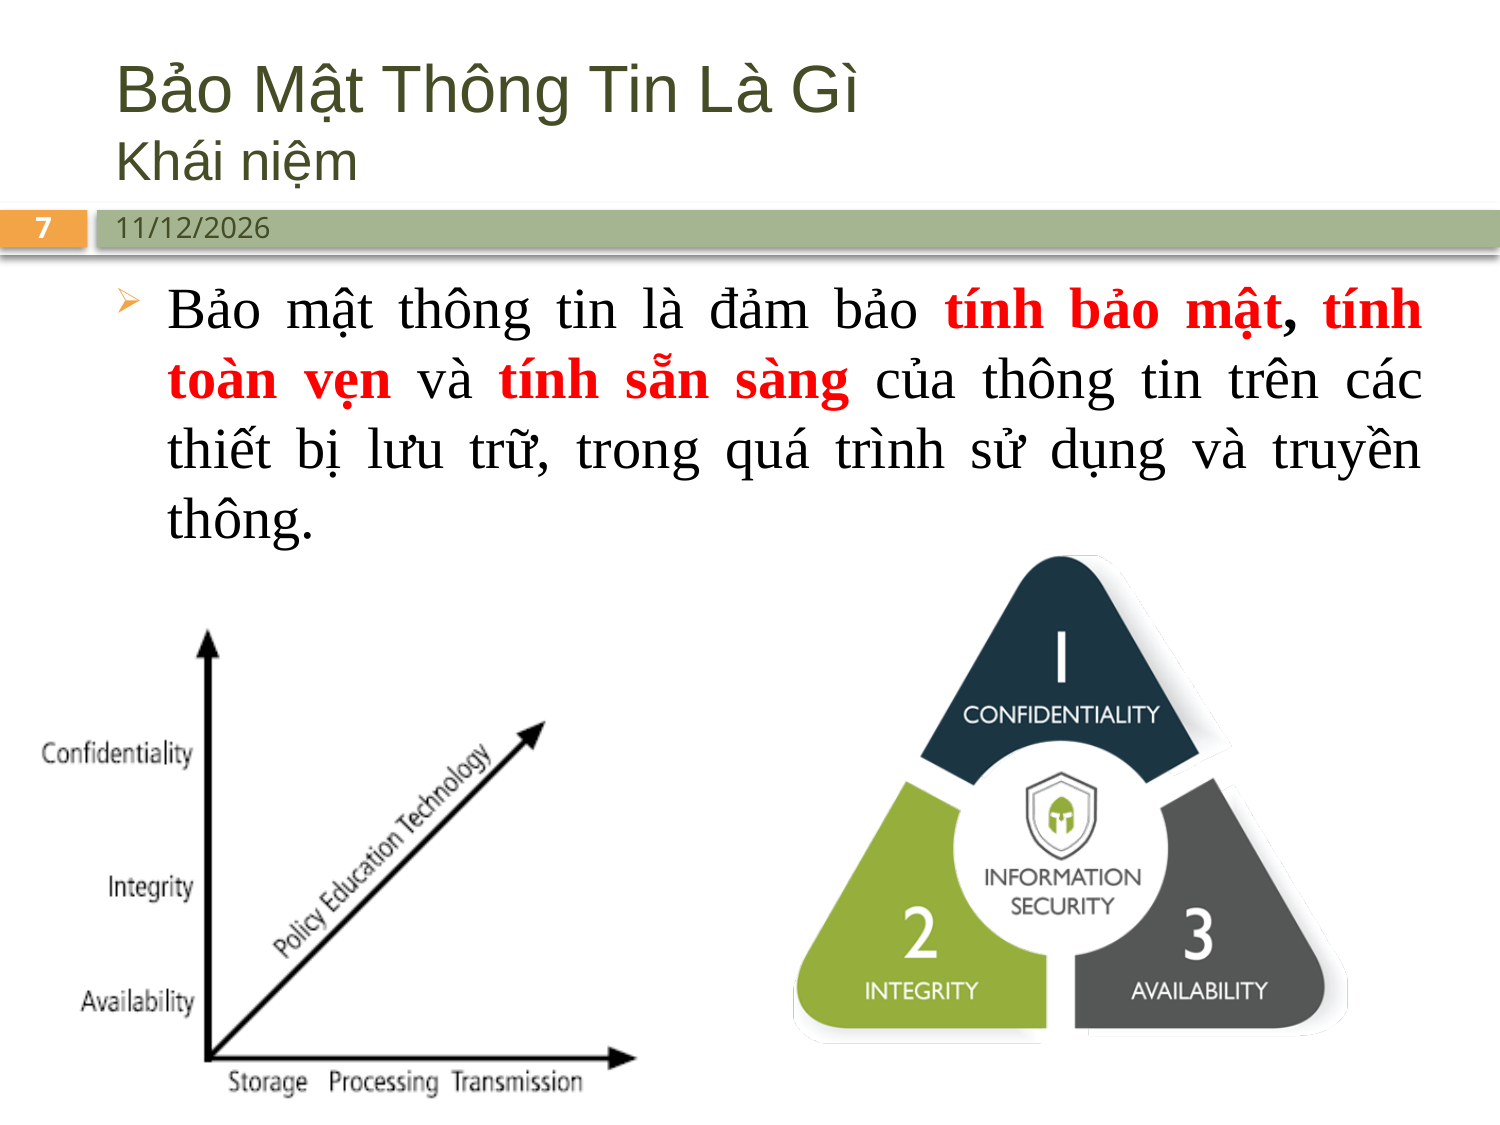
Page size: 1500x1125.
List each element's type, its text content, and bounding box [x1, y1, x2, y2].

slide_number 7 [0, 208, 88, 249]
list Bảo mật thông tin là đảm bảo tính bảo mật, tính toàn vẹn và tính sẵn sàng của thông tin trên các thiết bị lưu trữ, trong quá trình sử dụng và truyền thông. [100, 262, 1438, 1000]
picture [769, 533, 1352, 1063]
picture [19, 553, 663, 1122]
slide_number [99, 212, 400, 247]
title Bảo Mật Thông Tin Là Gì Khái niệm [100, 37, 1438, 200]
